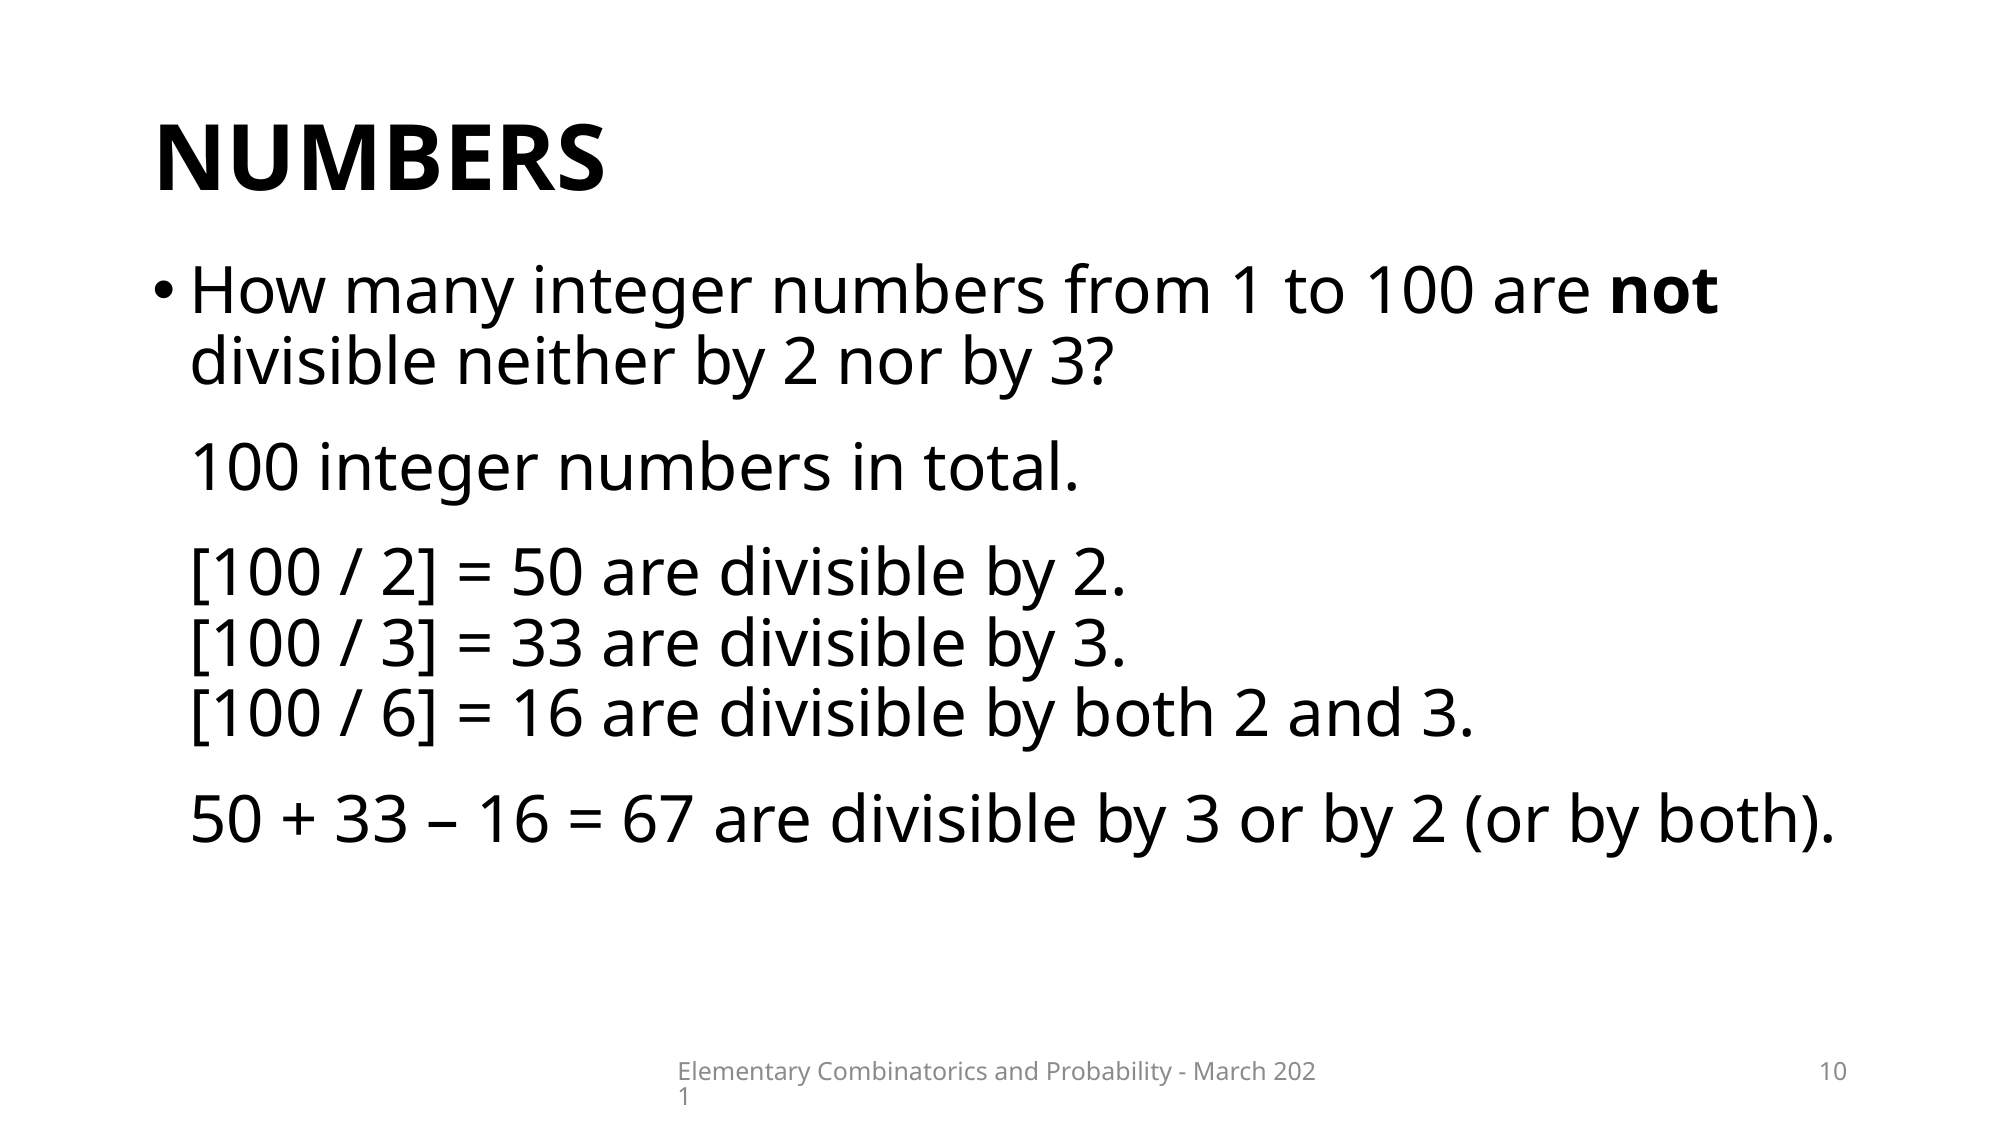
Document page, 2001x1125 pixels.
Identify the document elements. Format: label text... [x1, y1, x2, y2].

slide_number 10 [1412, 1042, 1863, 1103]
title numbers [137, 52, 1863, 249]
list How many integer numbers from 1 to 100 are not divisible neither by 2 nor by 3? 100 integer numbers in total. [100 / 2] = 50 are divisible by 2. [100 / 3] = 33 are divisible by 3. [100 / 6] = 16 are divisible by both 2 and 3. 50 + 33 – 16 = 67 are divisible by 3 or by 2 (or by both). 100 – 67 = 33 are not divisible by neither. [137, 249, 1863, 1043]
footer Elementary Combinatorics and Probability - March 2021 [662, 1042, 1338, 1103]
